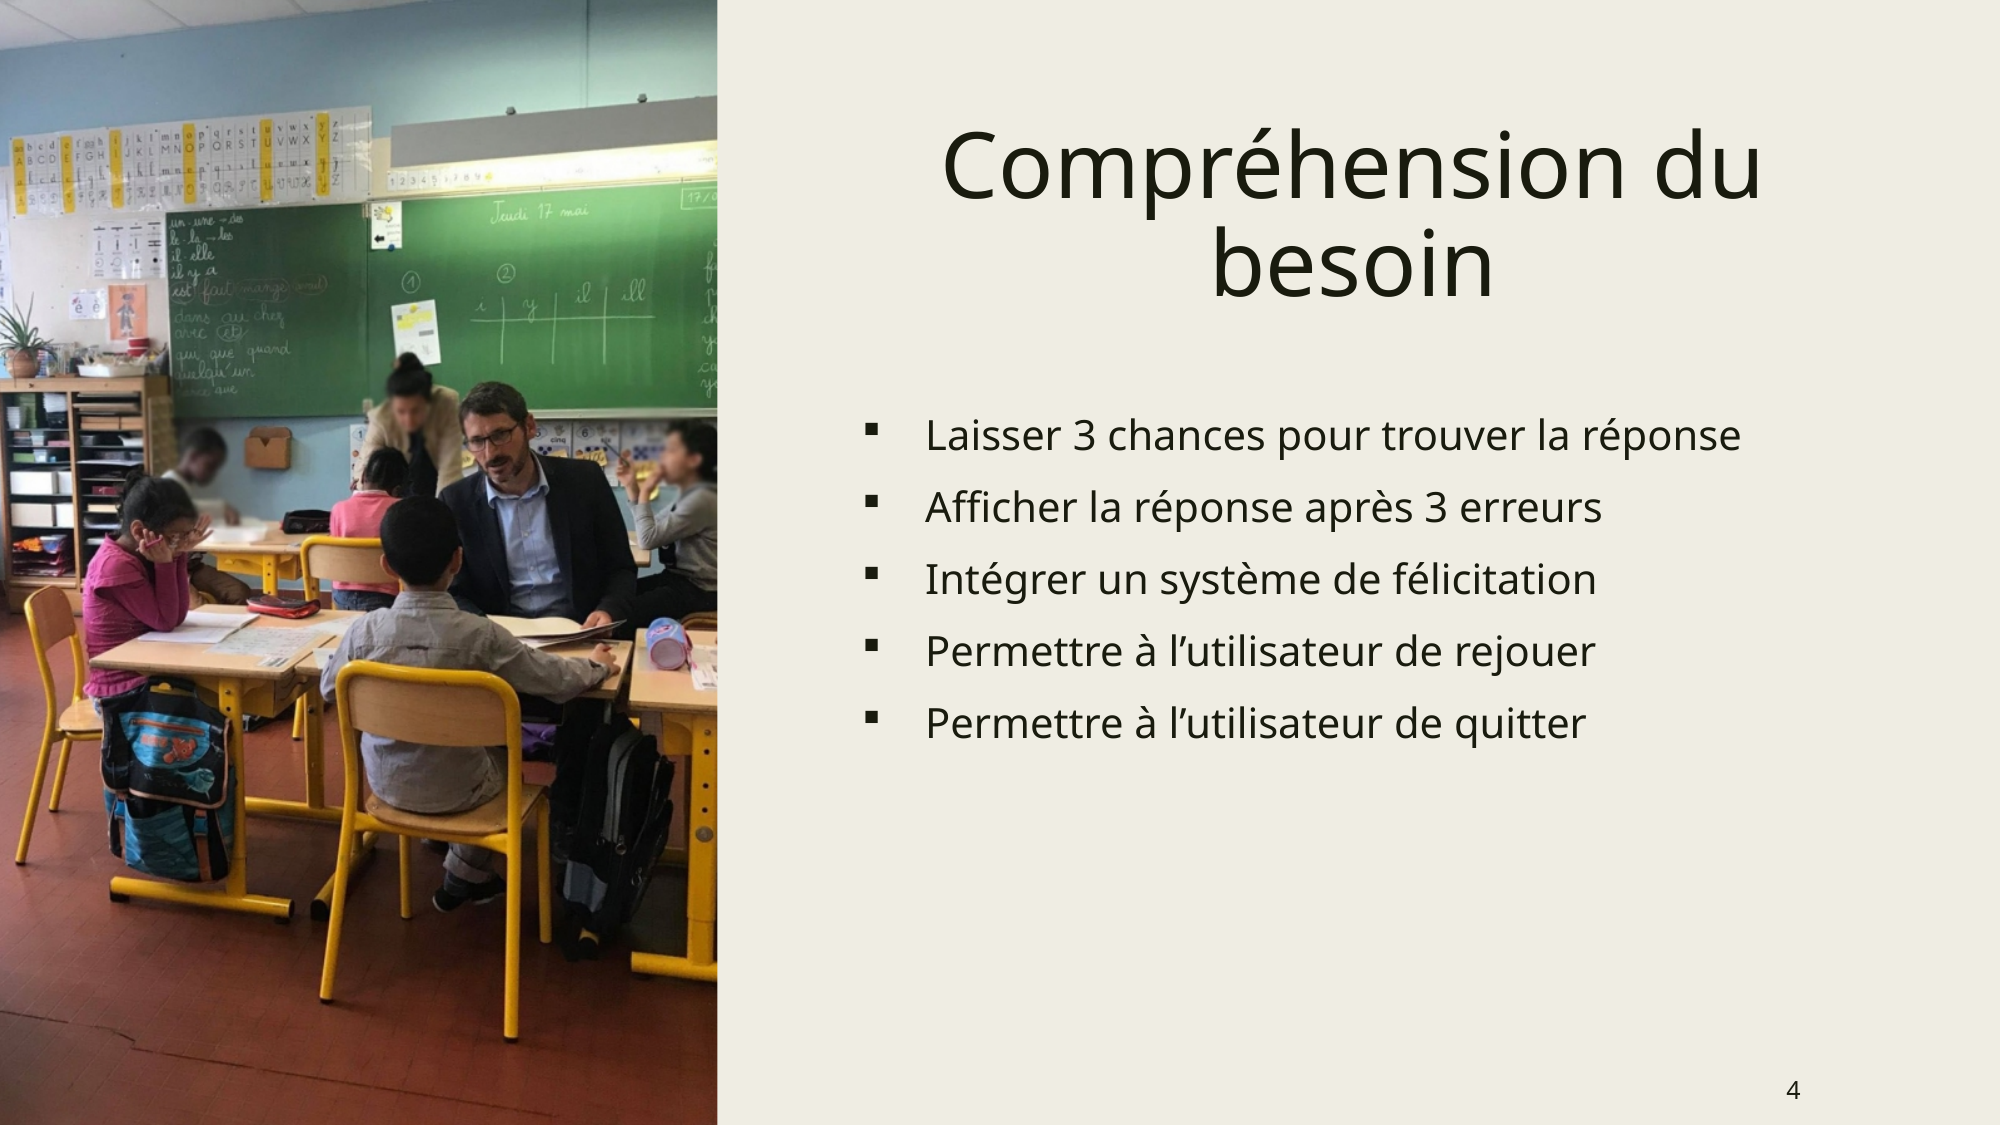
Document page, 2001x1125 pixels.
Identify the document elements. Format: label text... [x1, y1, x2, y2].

title Compréhension du besoin [824, 112, 1883, 357]
picture [0, 0, 718, 1125]
slide_number 4 [1553, 1058, 1816, 1125]
list Laisser 3 chances pour trouver la réponse Afficher la réponse après 3 erreurs Intégrer un système de félicitation Permettre à l’utilisateur de rejouer Permettre à l’utilisateur de quitter [847, 404, 1861, 903]
